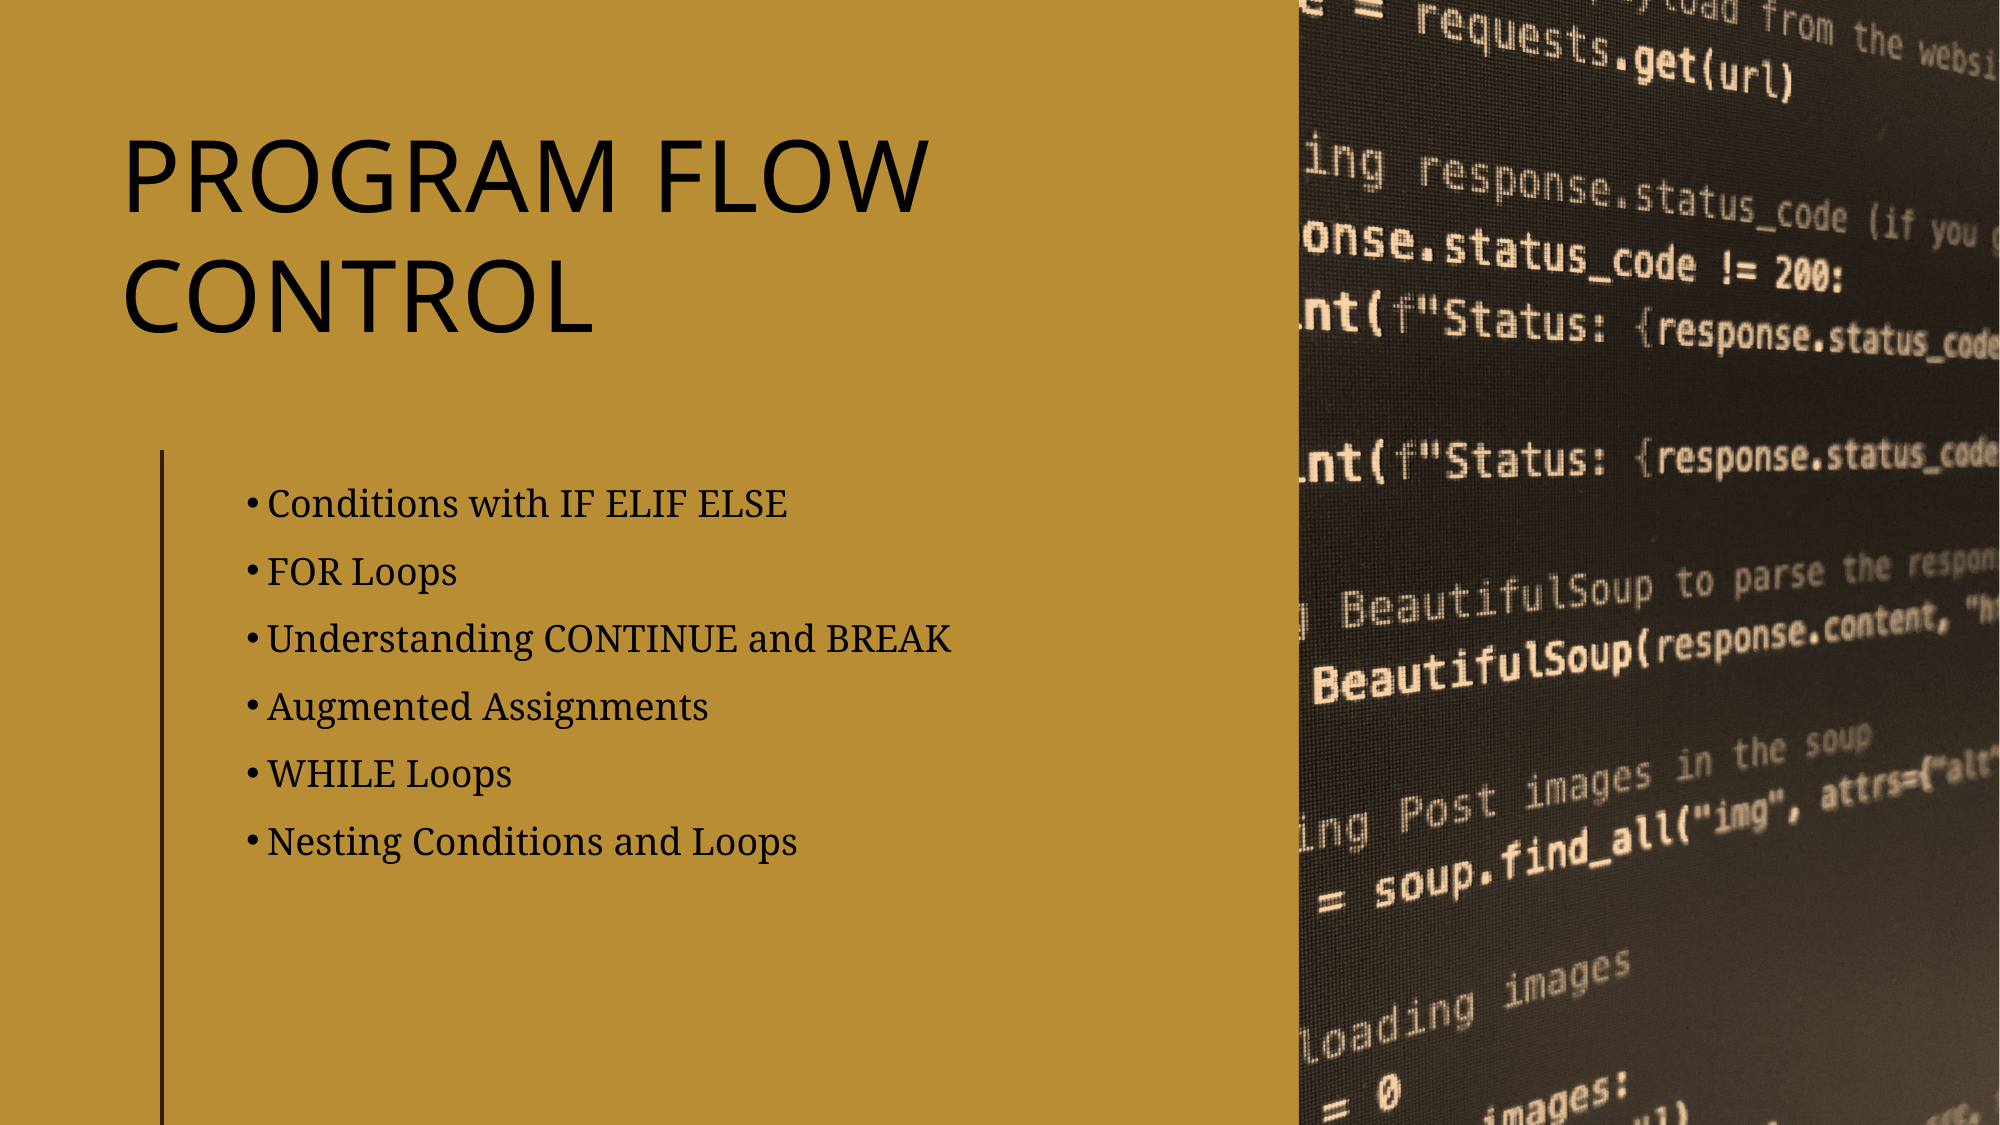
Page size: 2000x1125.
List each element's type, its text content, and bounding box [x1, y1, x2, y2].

title Program flow control [105, 104, 1230, 384]
list Conditions with IF ELIF ELSE FOR Loops Understanding CONTINUE and BREAK Augmented Assignments WHILE Loops Nesting Conditions and Loops [231, 450, 1230, 975]
picture [1298, 0, 2000, 1125]
